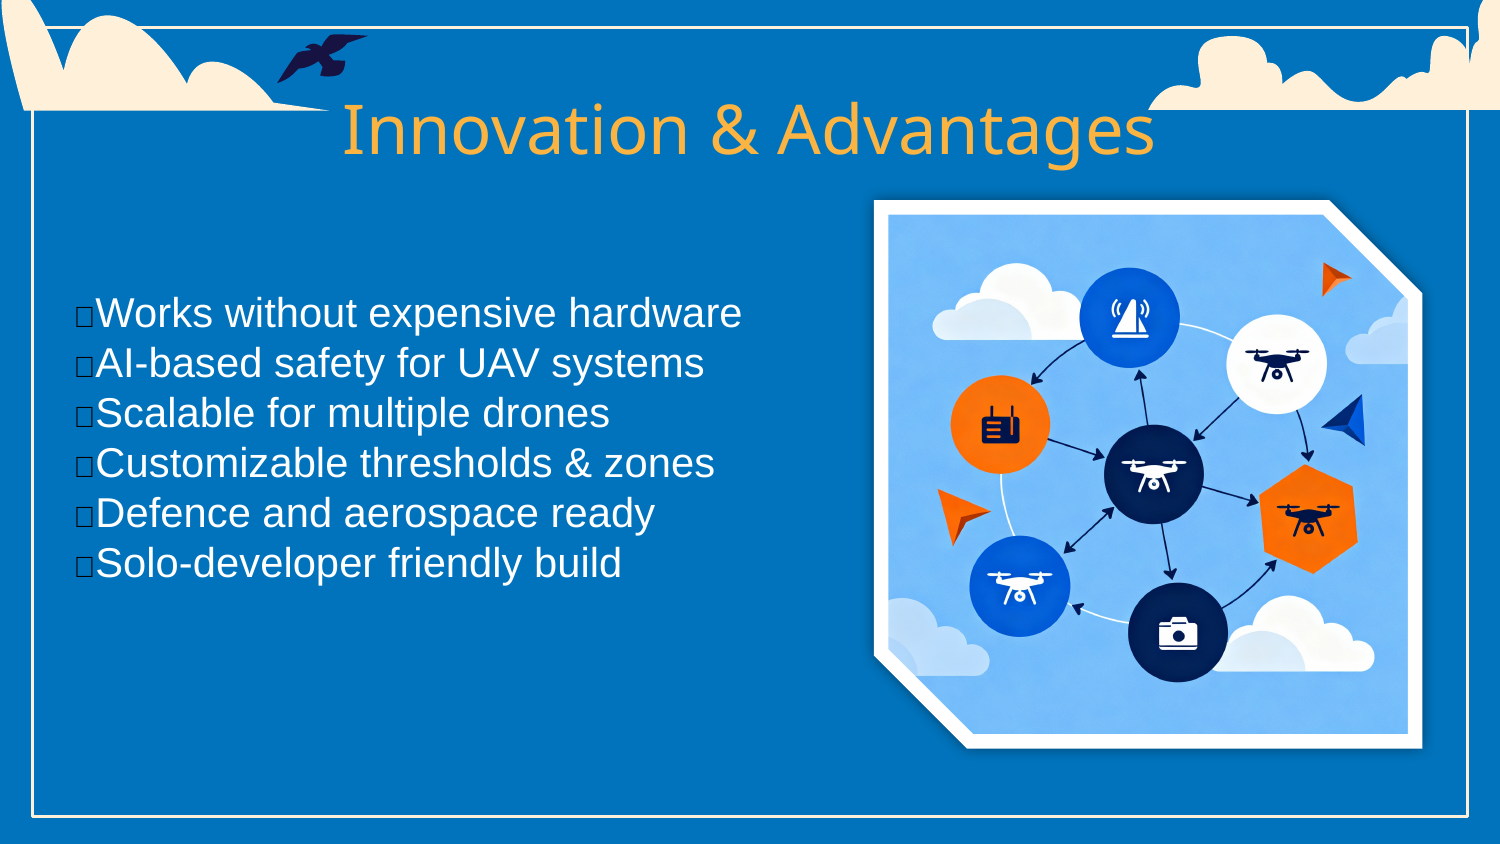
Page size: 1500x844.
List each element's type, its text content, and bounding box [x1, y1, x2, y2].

title Innovation & Advantages [226, 87, 1274, 167]
text_box 💡Works without expensive hardware 💡AI-based safety for UAV systems 💡Scalable for multiple drones 💡Customizable thresholds & zones 💡Defence and aerospace ready 💡Solo-developer friendly build [58, 278, 864, 594]
picture [880, 207, 1416, 742]
